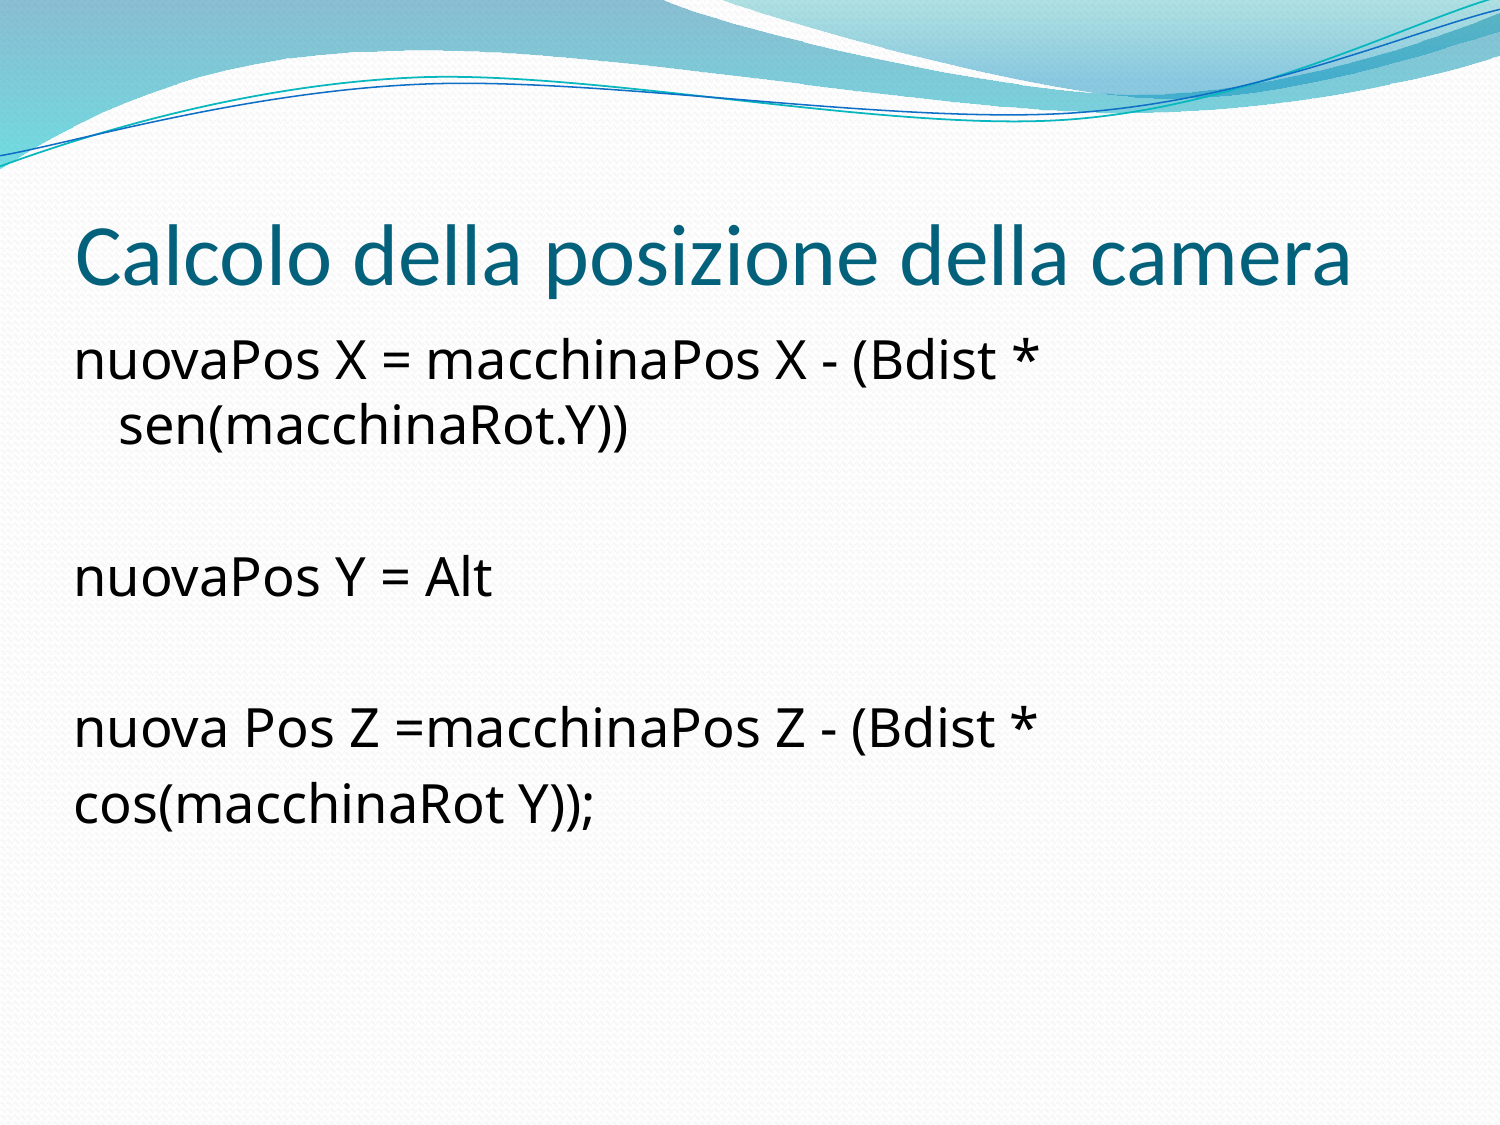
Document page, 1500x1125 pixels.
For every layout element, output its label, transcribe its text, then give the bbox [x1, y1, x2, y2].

title Calcolo della posizione della camera [75, 115, 1425, 303]
list nuovaPos X = macchinaPos X - (Bdist * sen(macchinaRot.Y)) nuovaPos Y = Alt nuova Pos Z =macchinaPos Z - (Bdist * cos(macchinaRot Y)); [58, 317, 1465, 1038]
